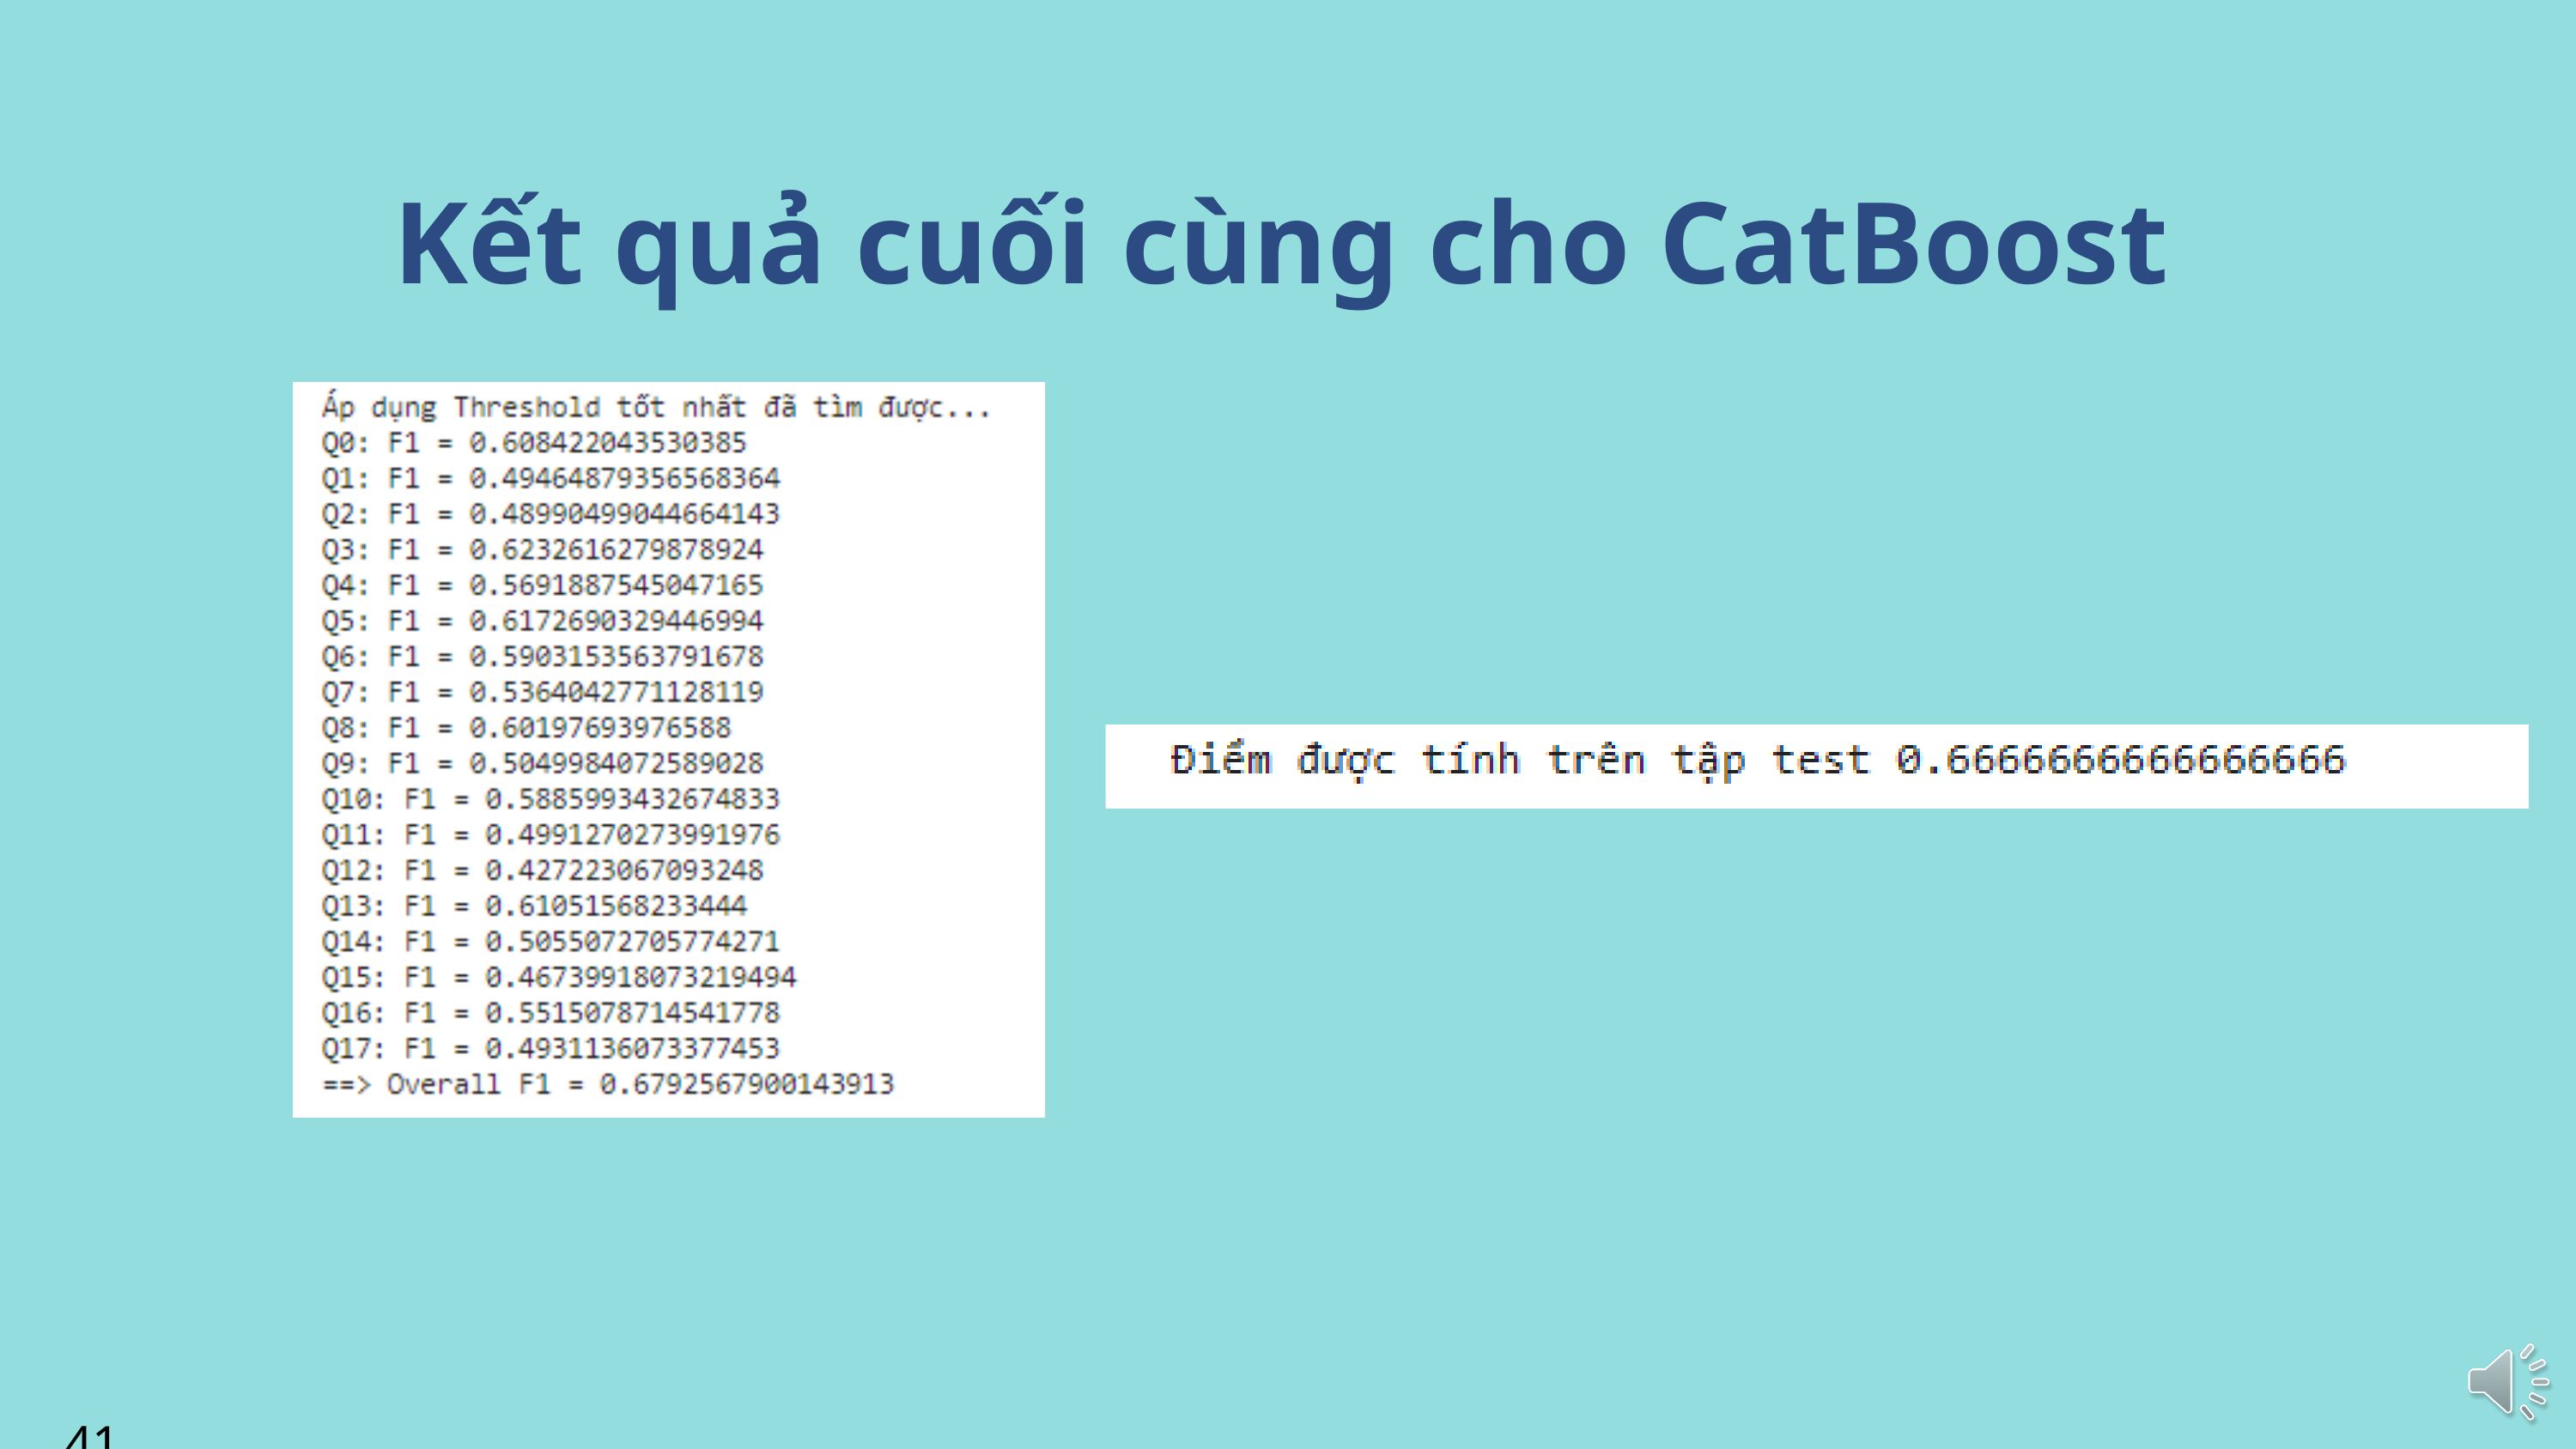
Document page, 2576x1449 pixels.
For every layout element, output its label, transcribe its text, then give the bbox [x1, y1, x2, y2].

text_box [1105, 724, 2529, 809]
text_box 41. [0, 1389, 198, 1449]
text_box Kết quả cuối cùng cho CatBoost [144, 142, 2418, 306]
picture [2468, 1341, 2555, 1428]
text_box [292, 382, 1046, 1118]
